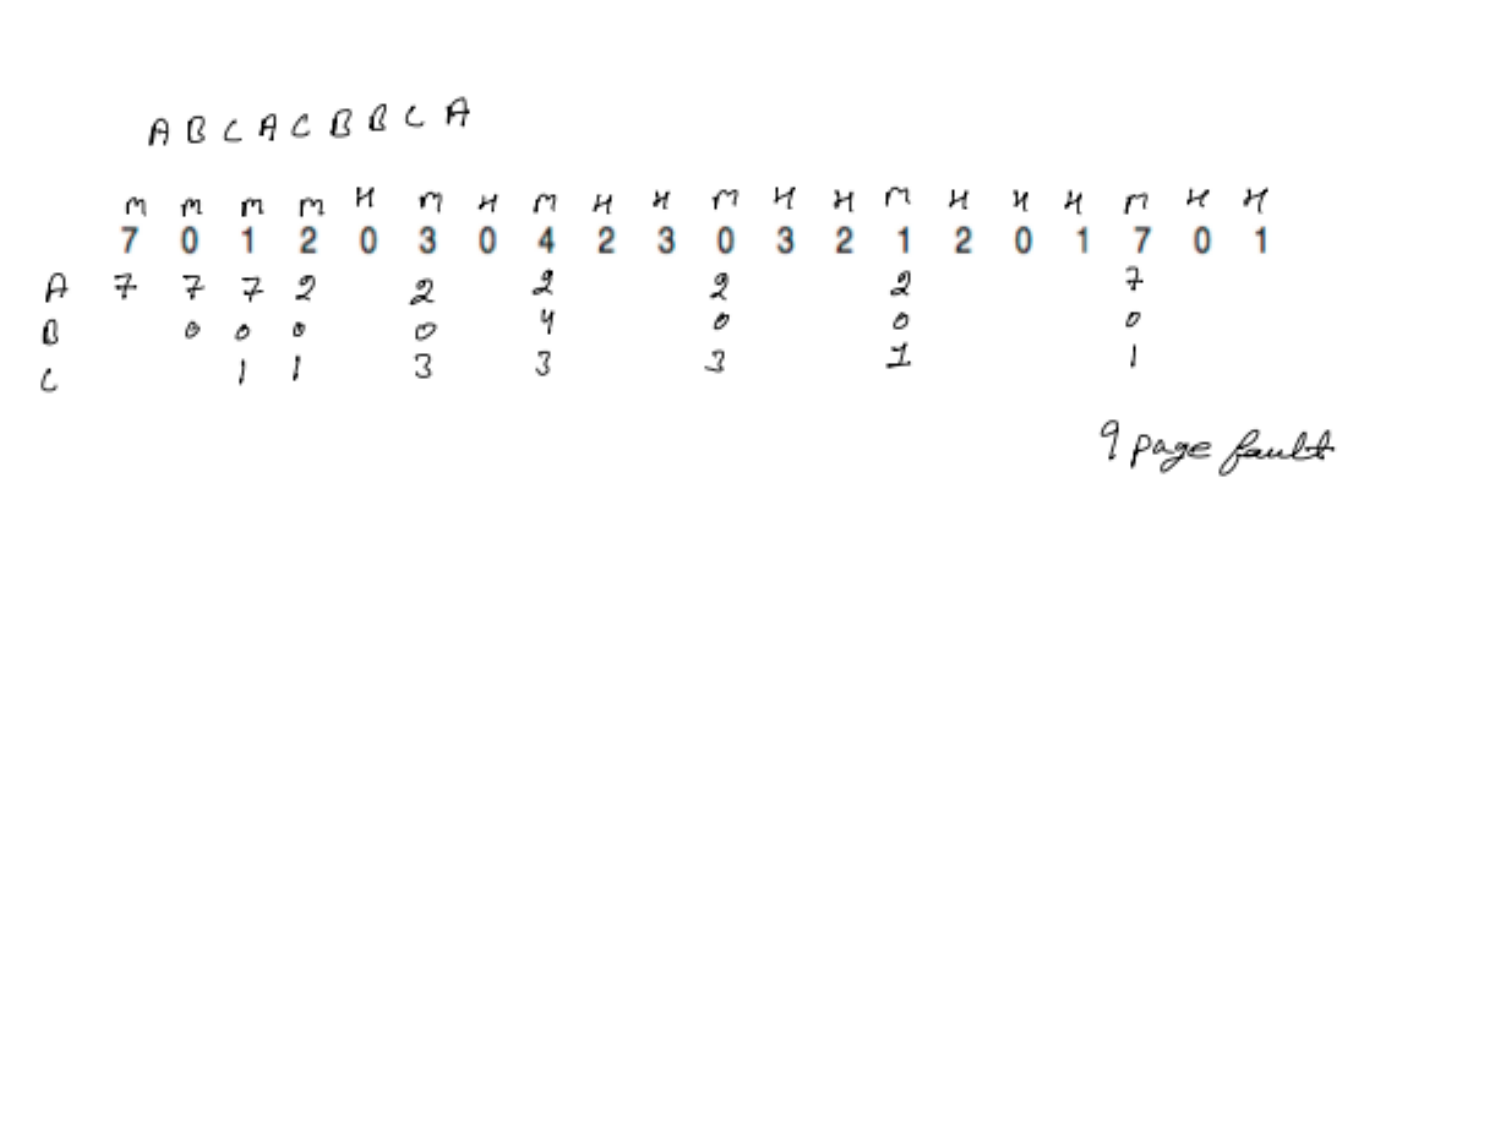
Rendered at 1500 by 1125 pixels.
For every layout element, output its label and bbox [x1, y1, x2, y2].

list [0, 63, 1467, 549]
